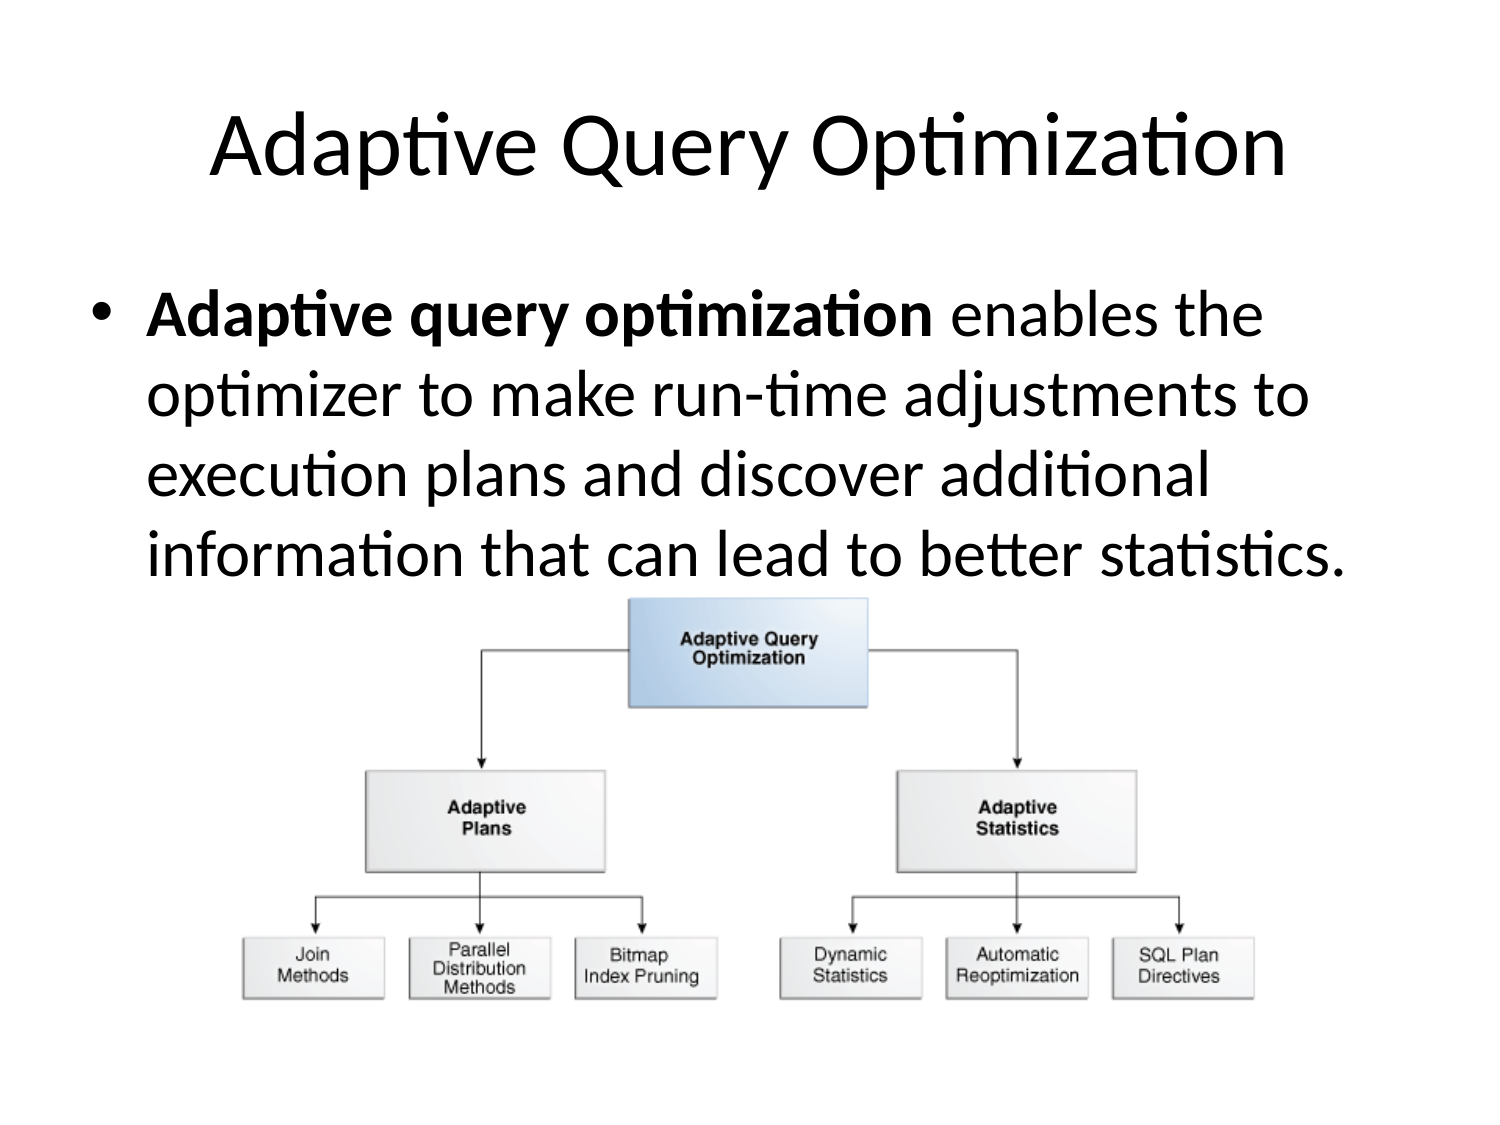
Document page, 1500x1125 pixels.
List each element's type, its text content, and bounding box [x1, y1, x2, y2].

list Adaptive query optimization enables the optimizer to make run-time adjustments to execution plans and discover additional information that can lead to better statistics. [75, 262, 1425, 1005]
picture [237, 593, 1263, 1006]
title Adaptive Query Optimization [75, 45, 1425, 233]
